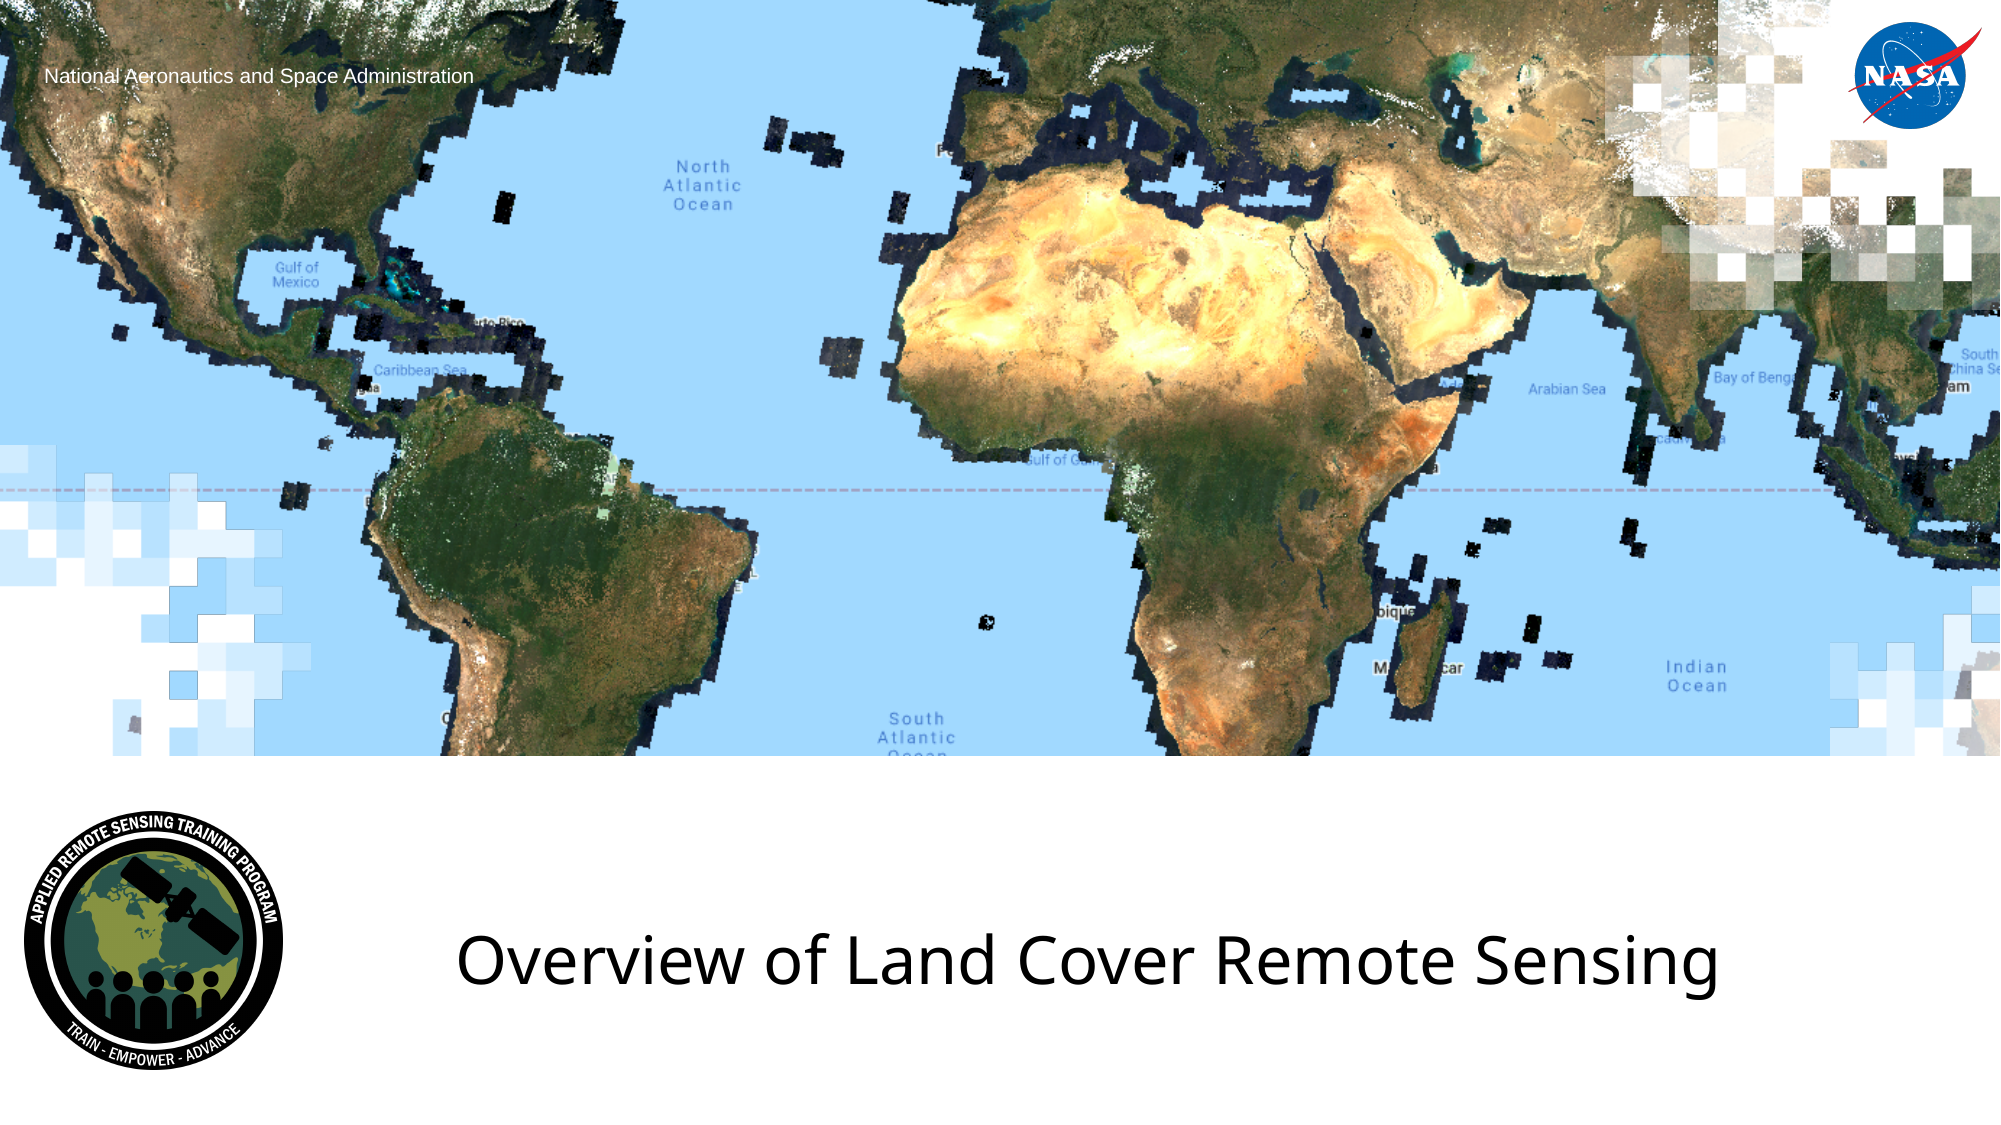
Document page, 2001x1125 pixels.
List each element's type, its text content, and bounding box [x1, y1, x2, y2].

picture [0, 0, 2000, 756]
title Overview of Land Cover Remote Sensing [393, 882, 1785, 1018]
picture [24, 811, 283, 1070]
